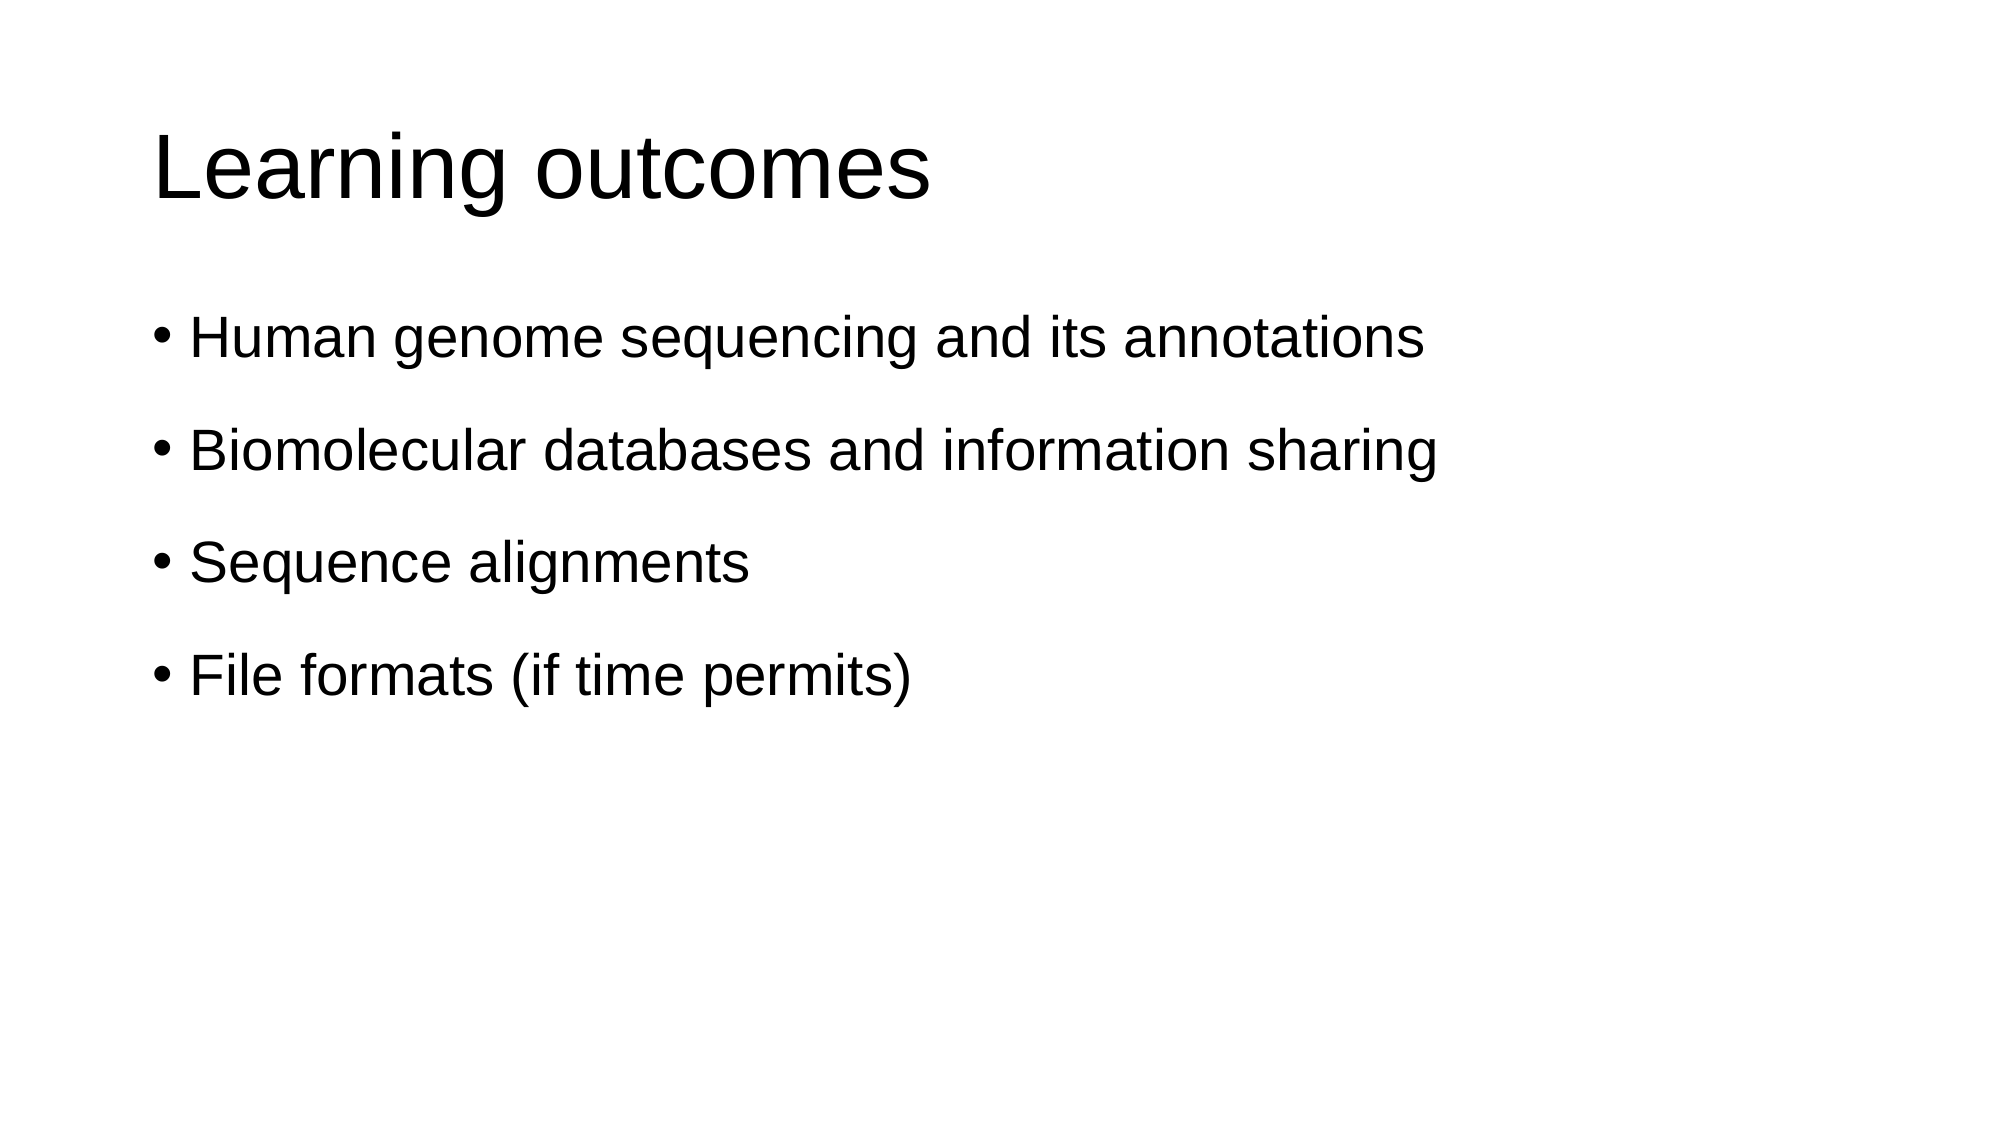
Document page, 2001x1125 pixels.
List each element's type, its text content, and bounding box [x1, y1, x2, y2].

title Learning outcomes [137, 59, 1863, 278]
list Human genome sequencing and its annotations Biomolecular databases and information sharing Sequence alignments File formats (if time permits) [137, 299, 1863, 1014]
